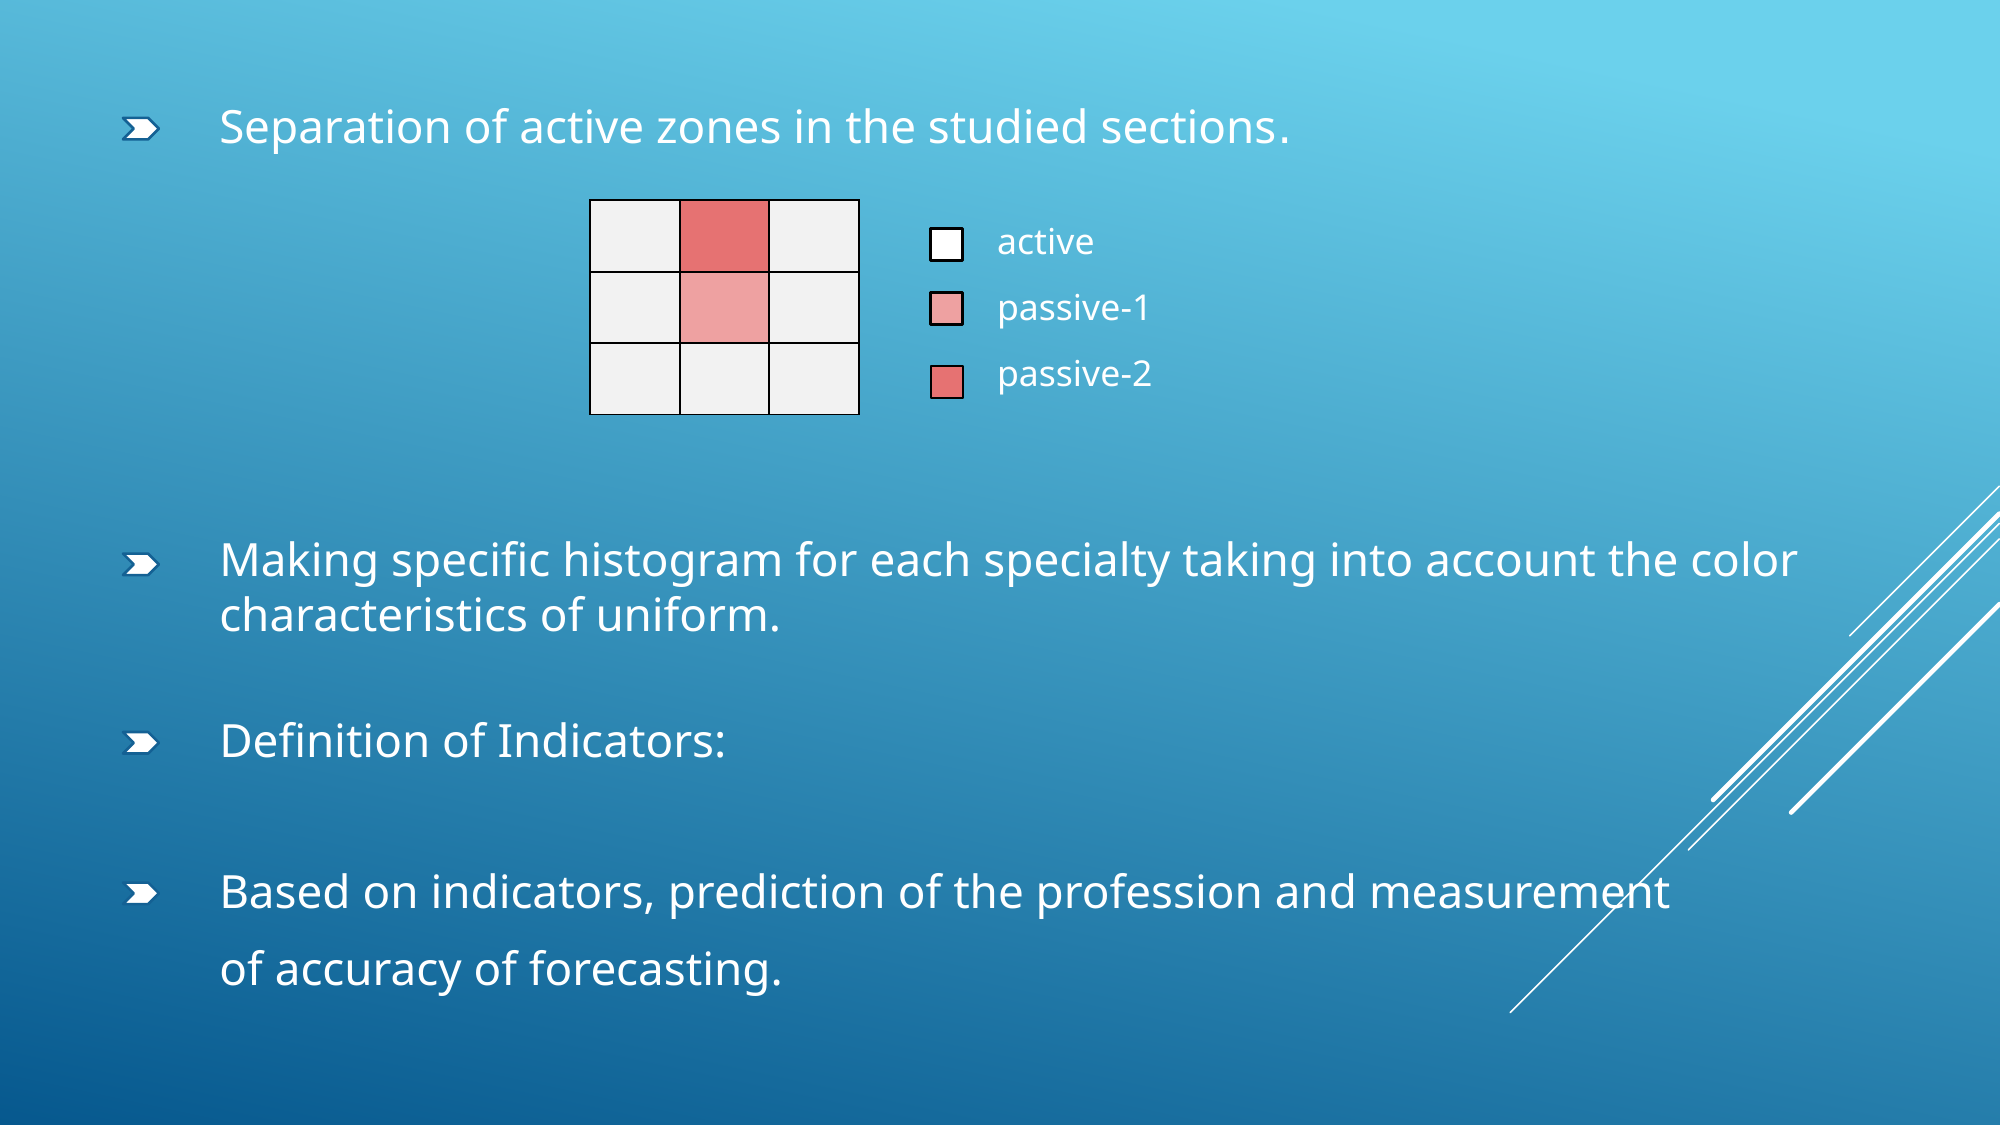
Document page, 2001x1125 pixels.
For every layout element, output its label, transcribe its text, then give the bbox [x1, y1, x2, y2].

text_box [121, 116, 160, 141]
text_box [121, 730, 160, 755]
text_box active passive-1 passive-2 [982, 208, 1200, 406]
text_box [929, 227, 964, 262]
text_box Making specific histogram for each specialty taking into account the color characteristics of uniform. [204, 519, 1939, 672]
table_cell [591, 344, 679, 414]
table_cell [770, 344, 858, 414]
table_cell [681, 273, 768, 342]
table_cell [770, 273, 858, 342]
table_header [770, 201, 858, 271]
text_box Definition of Indicators: [204, 672, 1939, 806]
text_box Separation of active zones in the studied sections․ [204, 79, 1939, 171]
text_box [121, 881, 160, 906]
text_box [121, 552, 160, 577]
text_box [930, 365, 964, 399]
table_header [681, 201, 768, 271]
table_cell [681, 344, 768, 414]
table_header [591, 201, 679, 271]
text_box [929, 291, 964, 326]
table_cell [591, 273, 679, 342]
text_box Based on indicators, prediction of the profession and measurement of accuracy of forecasting. [204, 862, 1939, 995]
